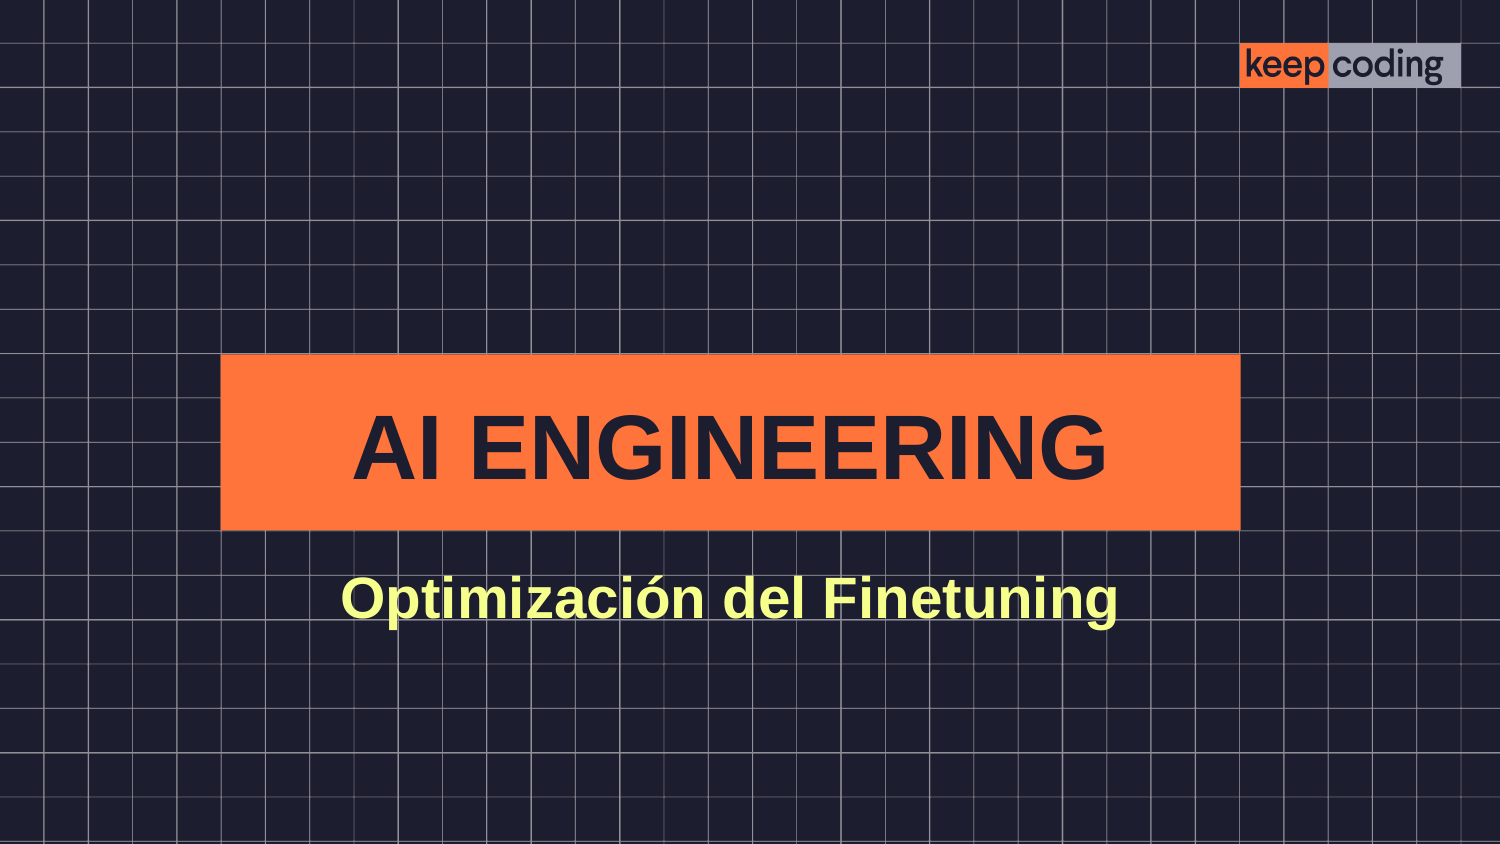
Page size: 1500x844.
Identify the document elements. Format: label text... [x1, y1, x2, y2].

text_box [220, 354, 1241, 530]
subtitle Optimización del Finetuning [220, 530, 1241, 661]
subtitle AI ENGINEERING [318, 377, 1143, 508]
picture [1240, 43, 1461, 88]
